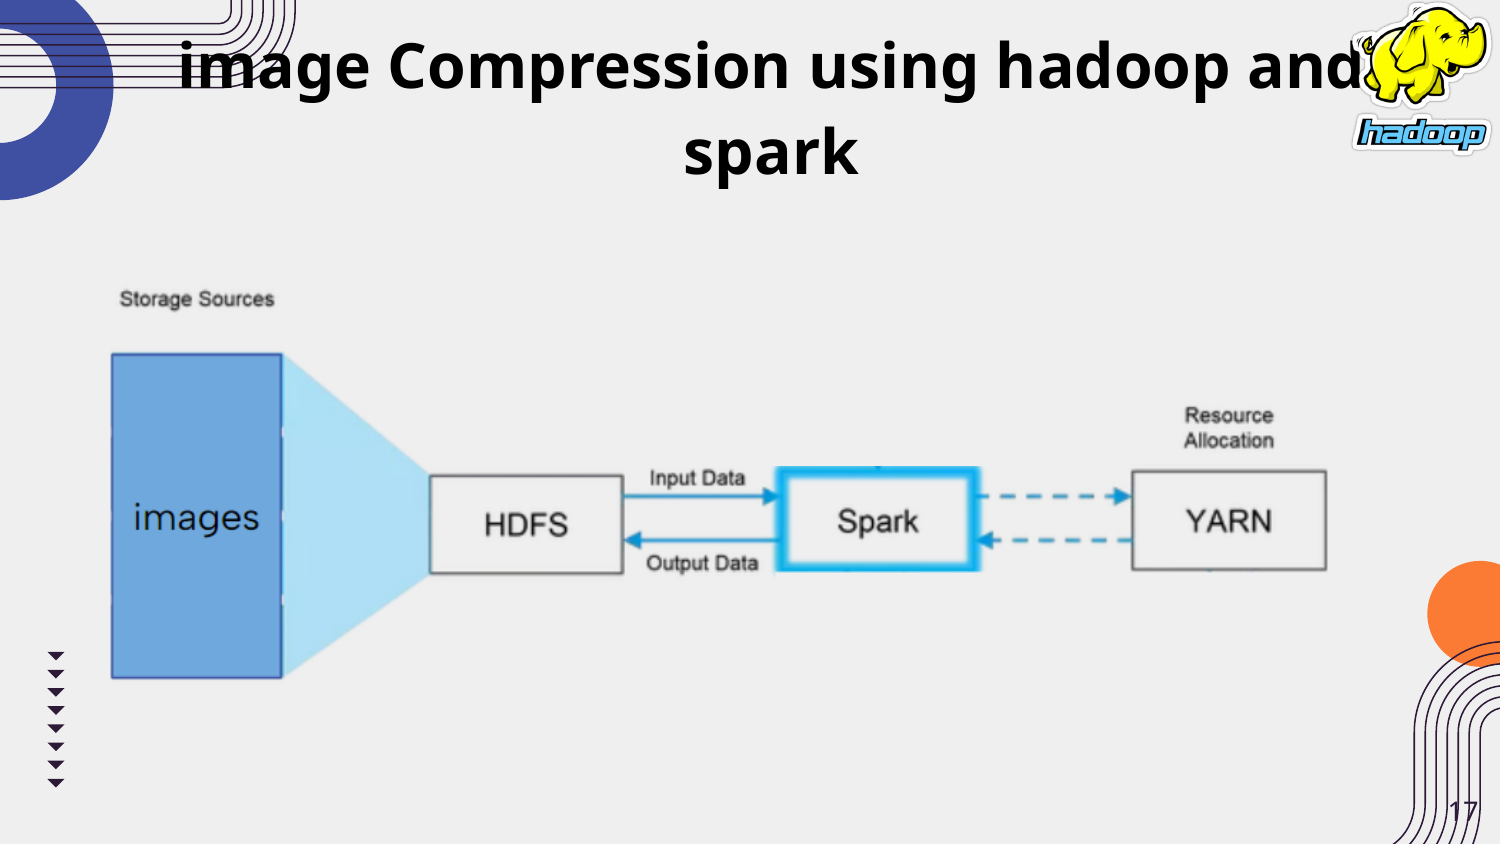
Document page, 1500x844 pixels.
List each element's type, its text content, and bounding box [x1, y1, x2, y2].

picture [1348, 0, 1494, 158]
title image Compression using hadoop and spark [139, 0, 1346, 94]
picture [65, 230, 1372, 743]
slide_number 17 [1403, 779, 1494, 844]
